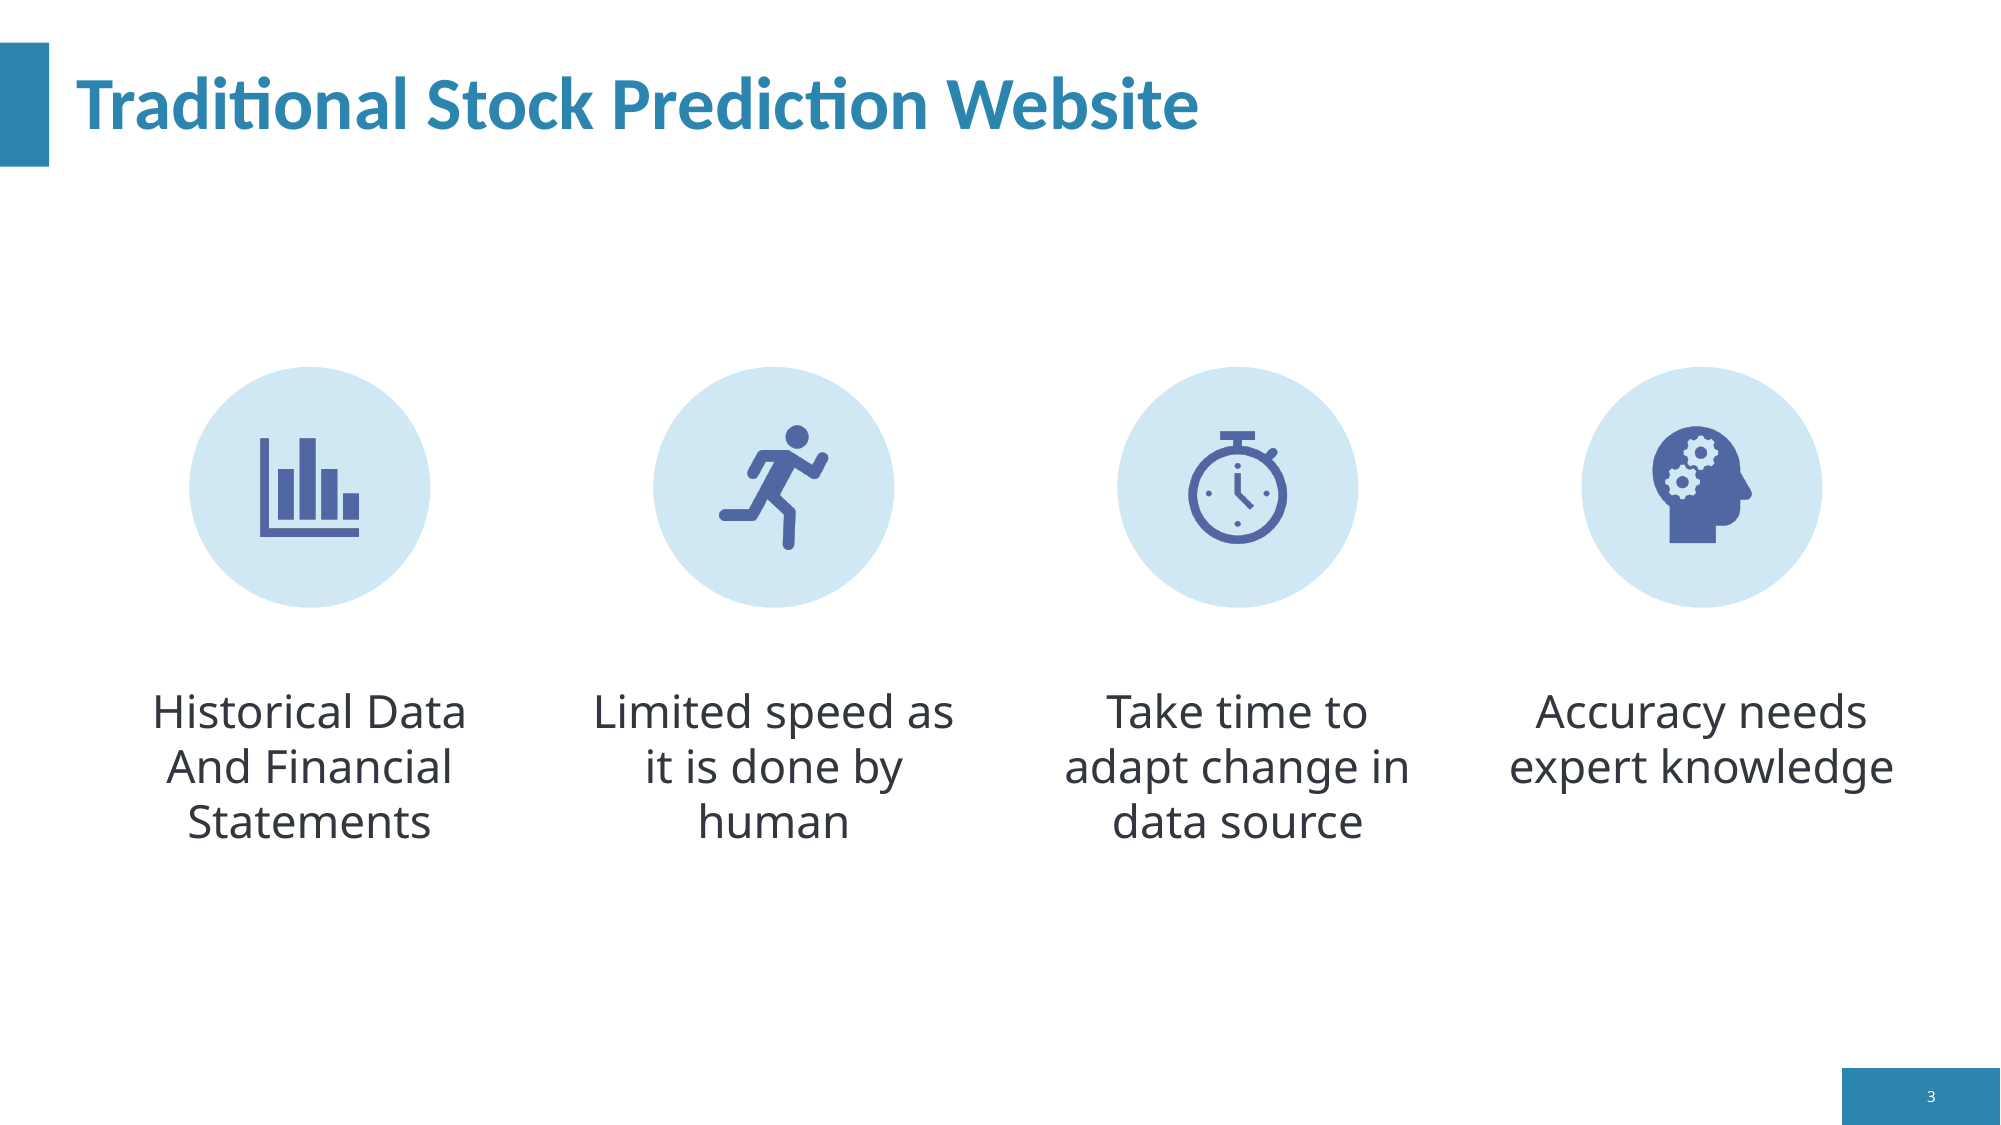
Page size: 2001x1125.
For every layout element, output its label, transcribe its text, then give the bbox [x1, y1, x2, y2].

title Traditional Stock Prediction Website [60, 42, 1951, 168]
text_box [60, 202, 1951, 1018]
slide_number 3 [1889, 1079, 1951, 1114]
